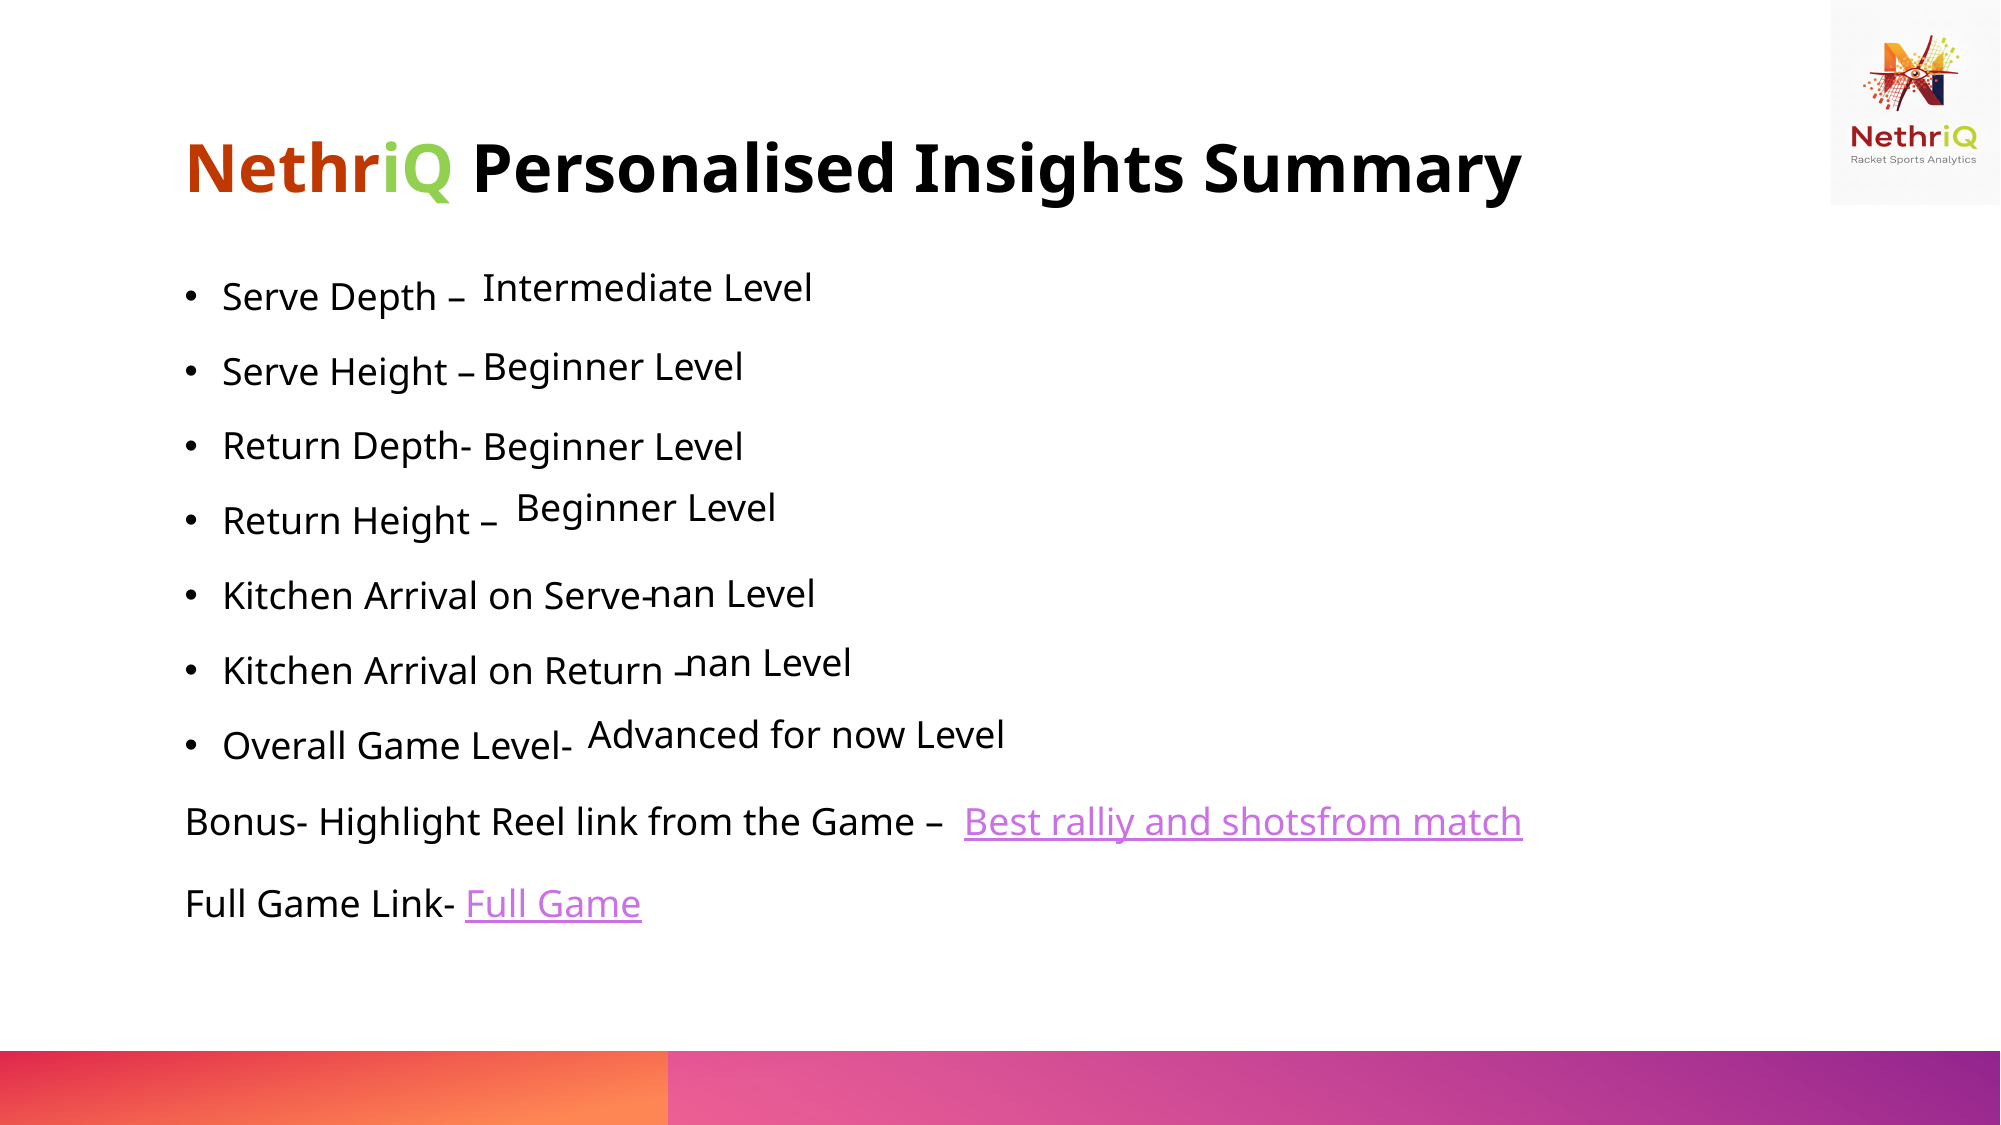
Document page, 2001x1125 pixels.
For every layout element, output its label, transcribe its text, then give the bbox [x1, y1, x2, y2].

text_box Advanced for now Level [572, 703, 1235, 764]
text_box Intermediate Level [467, 256, 1129, 317]
list Serve Depth – Serve Height – Return Depth- Return Height – Kitchen Arrival on Serve- Kitchen Arrival on Return – Overall Game Level- Bonus- Highlight Reel link from the Game – Best ralliy and shotsfrom match Full Game Link- Full Game [169, 256, 1808, 1007]
text_box Beginner Level [467, 335, 1129, 396]
text_box Beginner Level [500, 476, 1162, 537]
text_box nan Level [633, 562, 1295, 623]
text_box nan Level [669, 631, 1332, 692]
picture [1830, 0, 2000, 205]
title NethriQ Personalised Insights Summary [169, 56, 1808, 215]
text_box Beginner Level [467, 415, 1129, 476]
